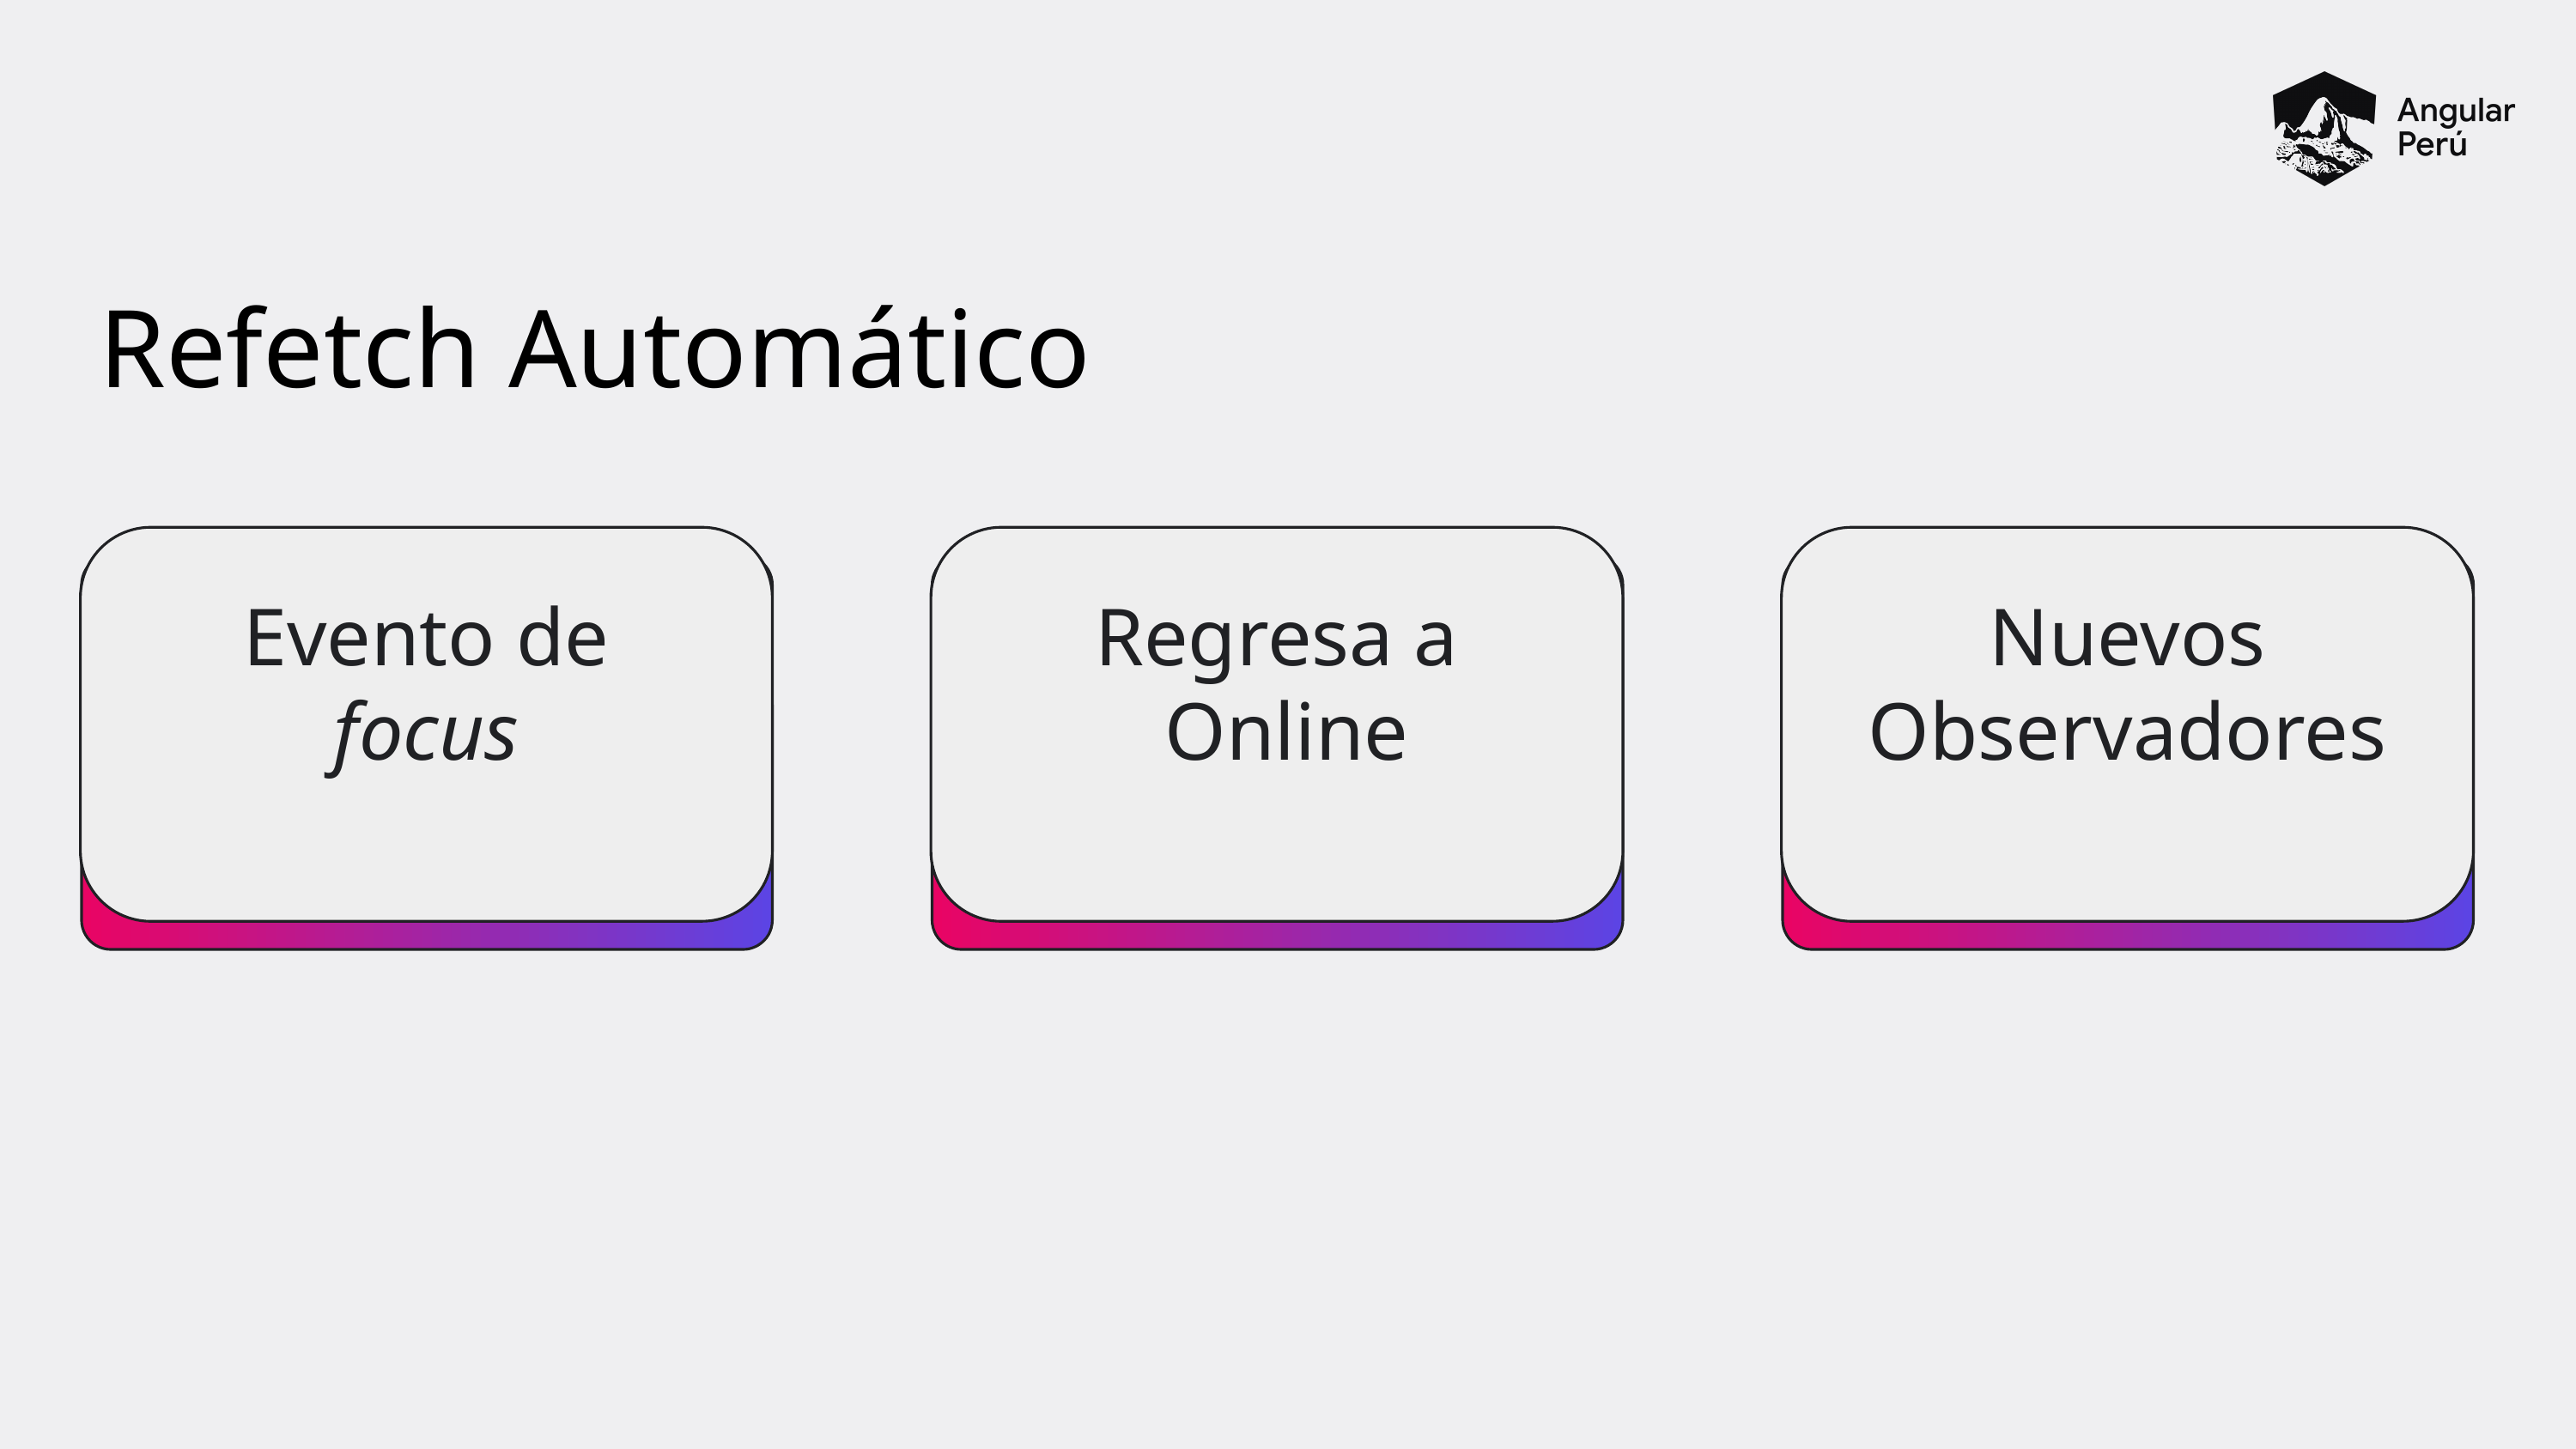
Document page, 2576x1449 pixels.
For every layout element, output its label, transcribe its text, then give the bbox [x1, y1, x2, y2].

text_box [931, 527, 1624, 922]
picture [2273, 71, 2516, 186]
text_box [81, 858, 773, 950]
text_box Evento de focus [240, 579, 613, 776]
text_box Regresa a Online [1091, 579, 1463, 776]
text_box [1783, 859, 2474, 950]
text_box Refetch Automático [99, 305, 1314, 409]
text_box [80, 527, 773, 922]
text_box Nuevos Observadores [1860, 579, 2395, 776]
text_box [1781, 527, 2474, 922]
text_box [932, 852, 1624, 950]
